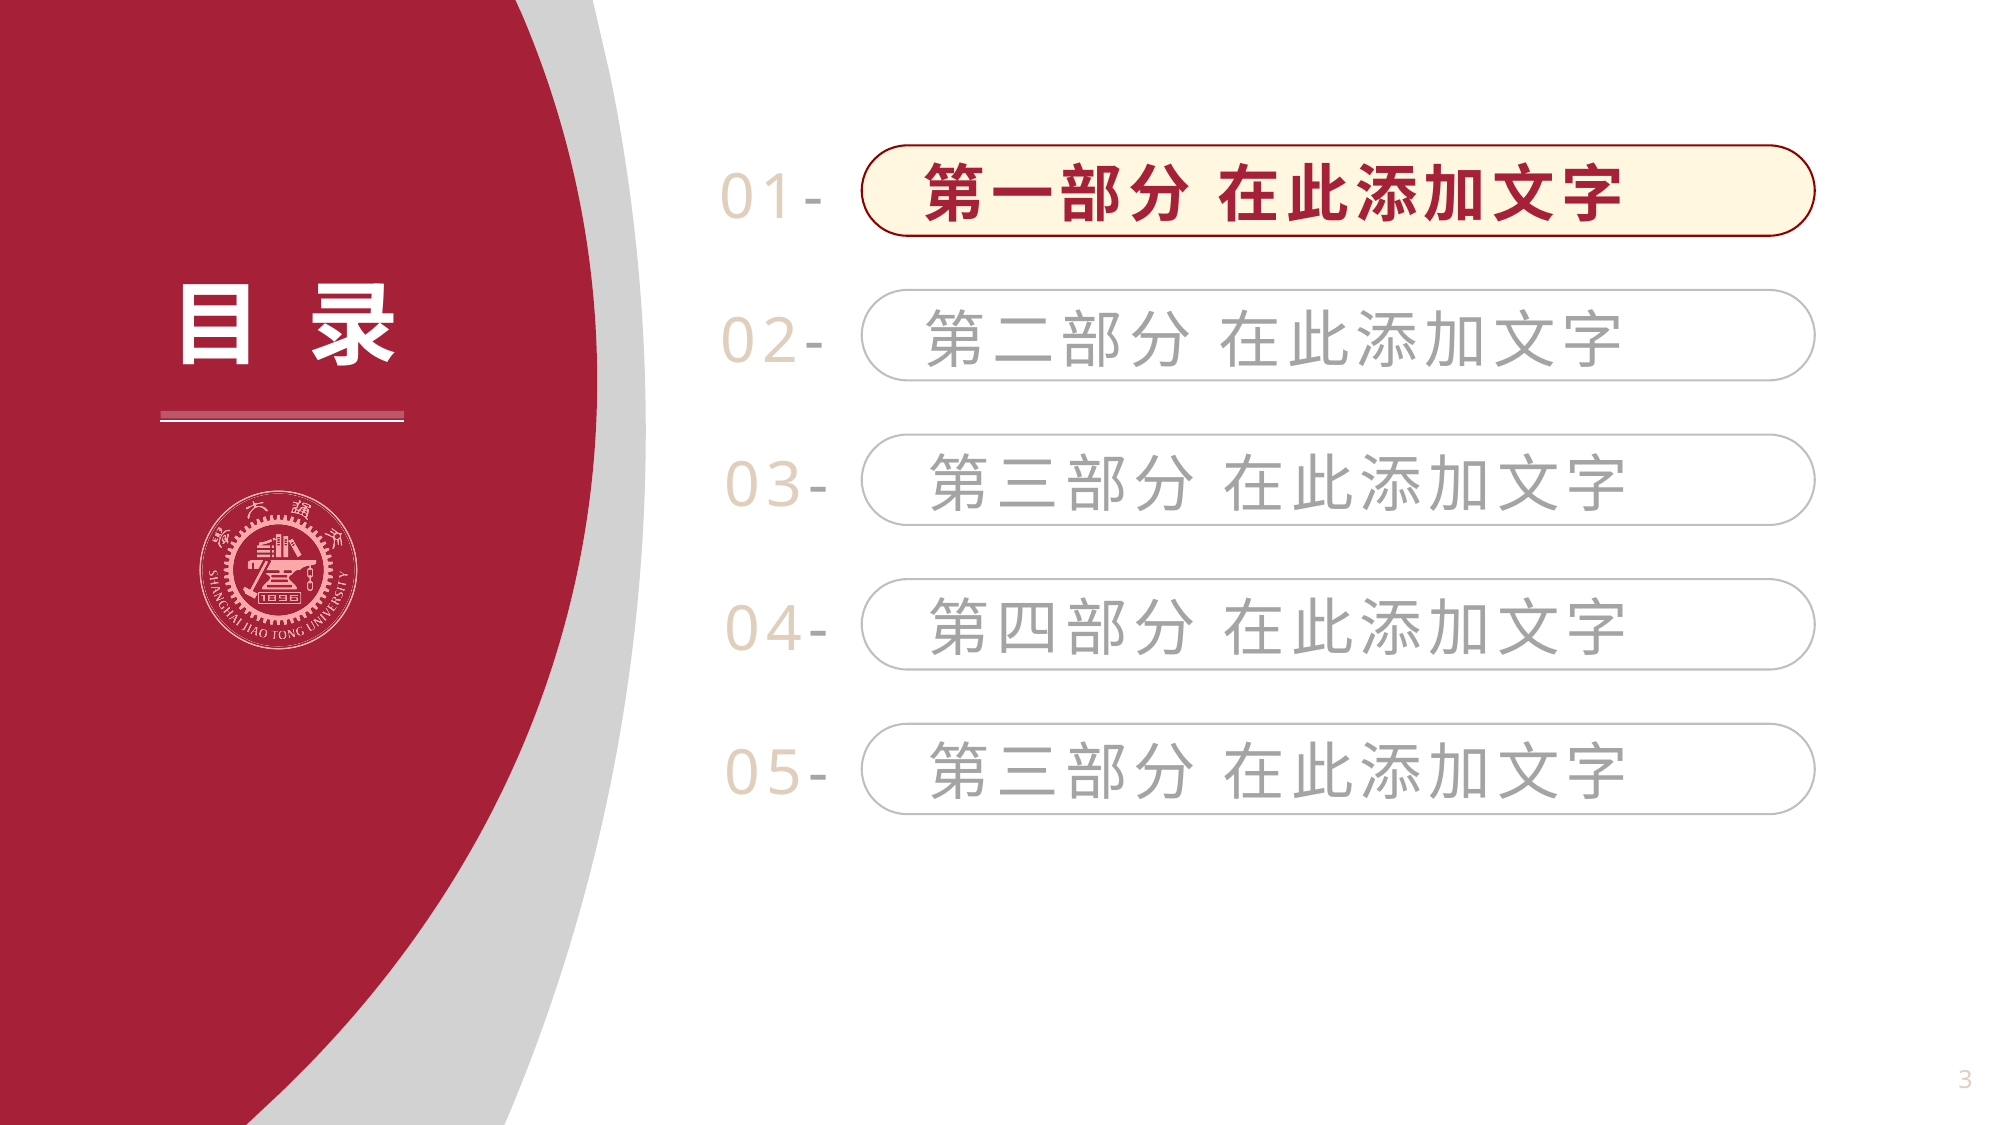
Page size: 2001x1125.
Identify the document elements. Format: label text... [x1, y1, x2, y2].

text_box [879, 722, 1798, 816]
text_box [1805, 739, 1816, 799]
text_box 03- [709, 443, 898, 519]
text_box 第二部分 在此添加文字 [908, 299, 1806, 375]
text_box [878, 433, 1798, 526]
text_box [159, 410, 405, 419]
text_box [1805, 160, 1816, 221]
slide_number 3 [1817, 1052, 1988, 1109]
text_box 第三部分 在此添加文字 [912, 732, 1805, 807]
text_box [878, 288, 1799, 382]
text_box [1805, 450, 1816, 510]
text_box 第四部分 在此添加文字 [912, 587, 1805, 663]
text_box 第一部分 在此添加文字 [907, 154, 1805, 230]
text_box [1805, 594, 1816, 654]
text_box 05- [709, 732, 898, 807]
text_box 02- [705, 299, 895, 375]
text_box 04- [709, 587, 898, 663]
text_box [879, 578, 1797, 671]
text_box [877, 144, 1798, 237]
text_box [1806, 306, 1816, 364]
text_box 01- [704, 155, 894, 231]
text_box 第三部分 在此添加文字 [912, 443, 1805, 519]
